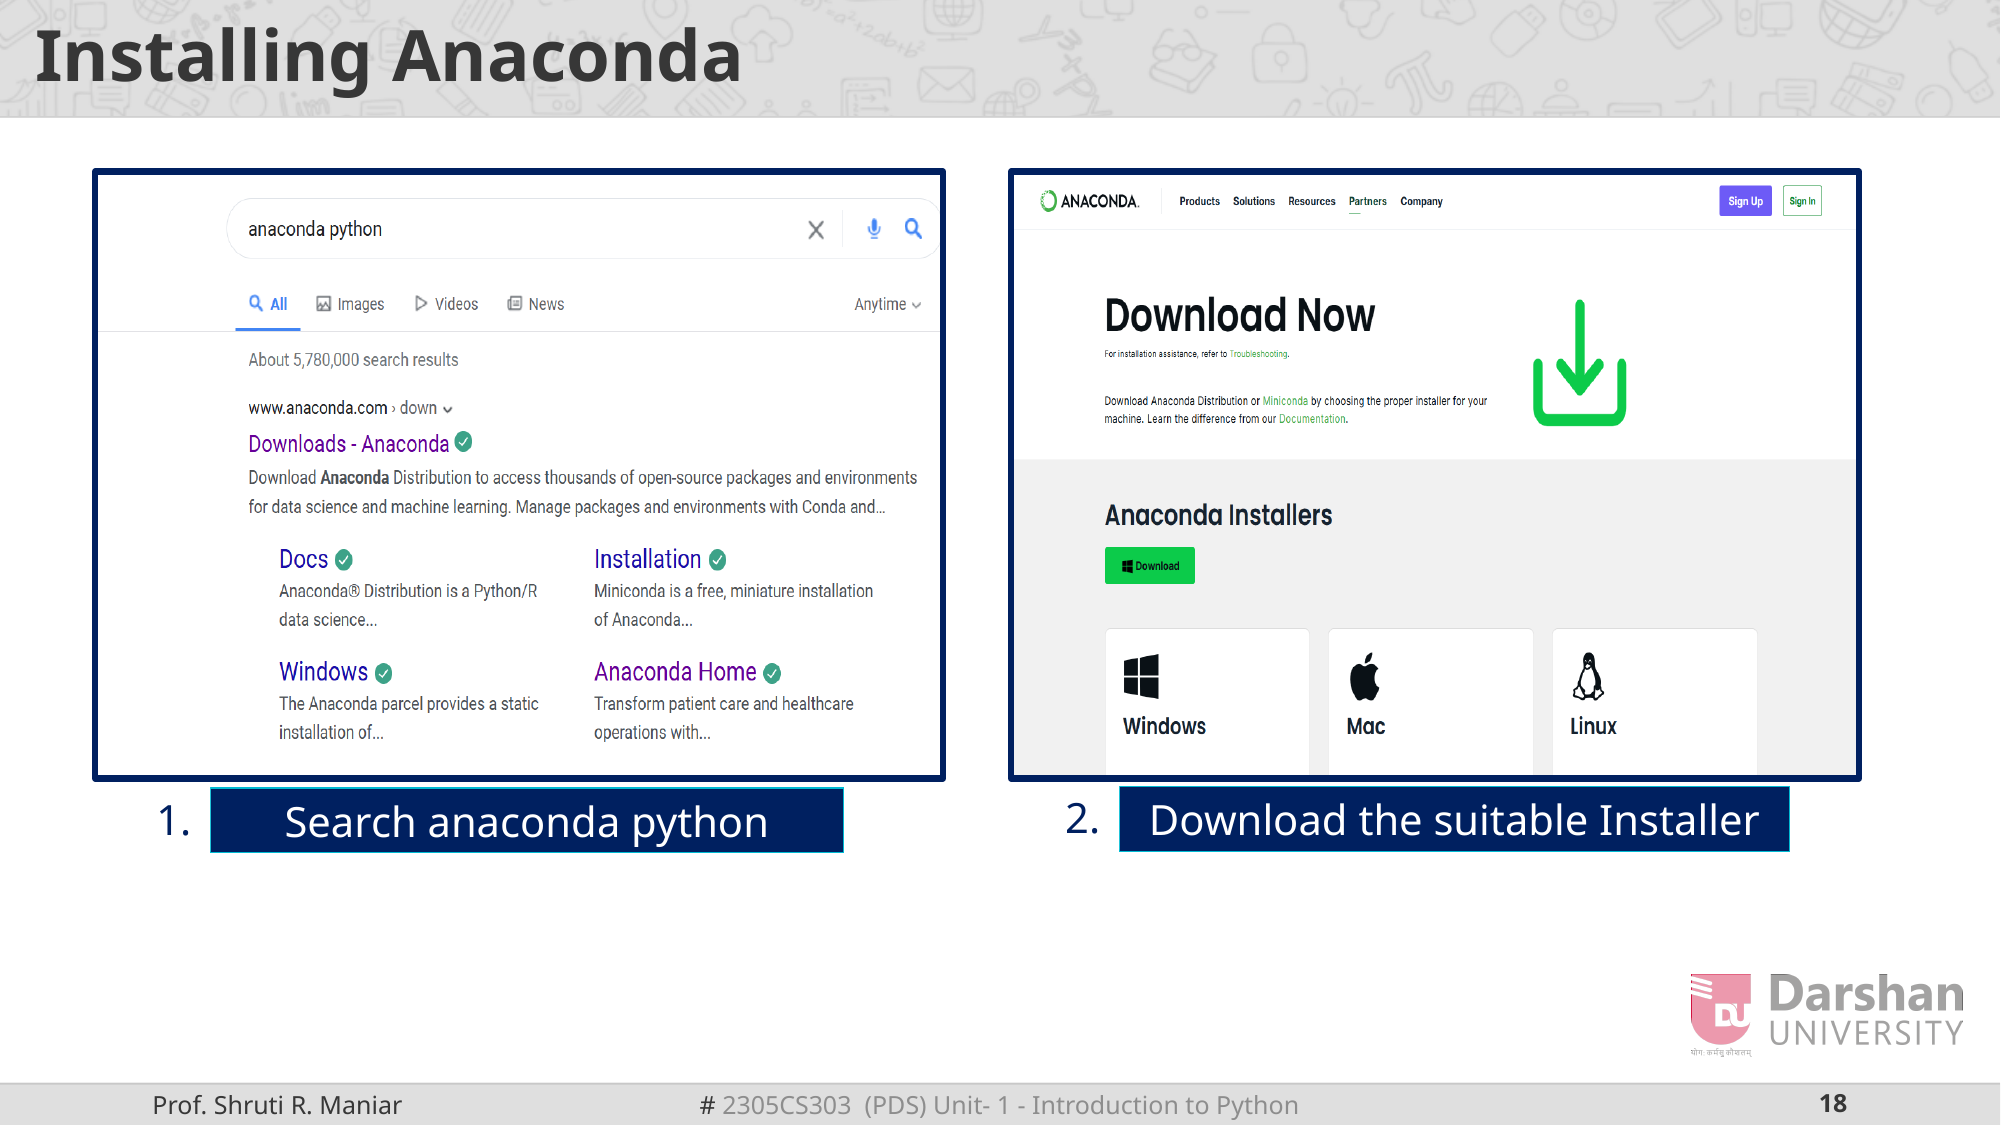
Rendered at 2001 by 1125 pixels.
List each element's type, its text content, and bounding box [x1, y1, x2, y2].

picture [98, 174, 940, 776]
title Installing Anaconda [0, 0, 2000, 117]
text_box Syntax [1691, 974, 1963, 1057]
text_box 2. [1046, 784, 1120, 850]
text_box 1. [137, 786, 211, 852]
text_box Search anaconda python [210, 787, 844, 853]
text_box Download the suitable Installer [1119, 786, 1790, 852]
picture [1014, 174, 1856, 776]
